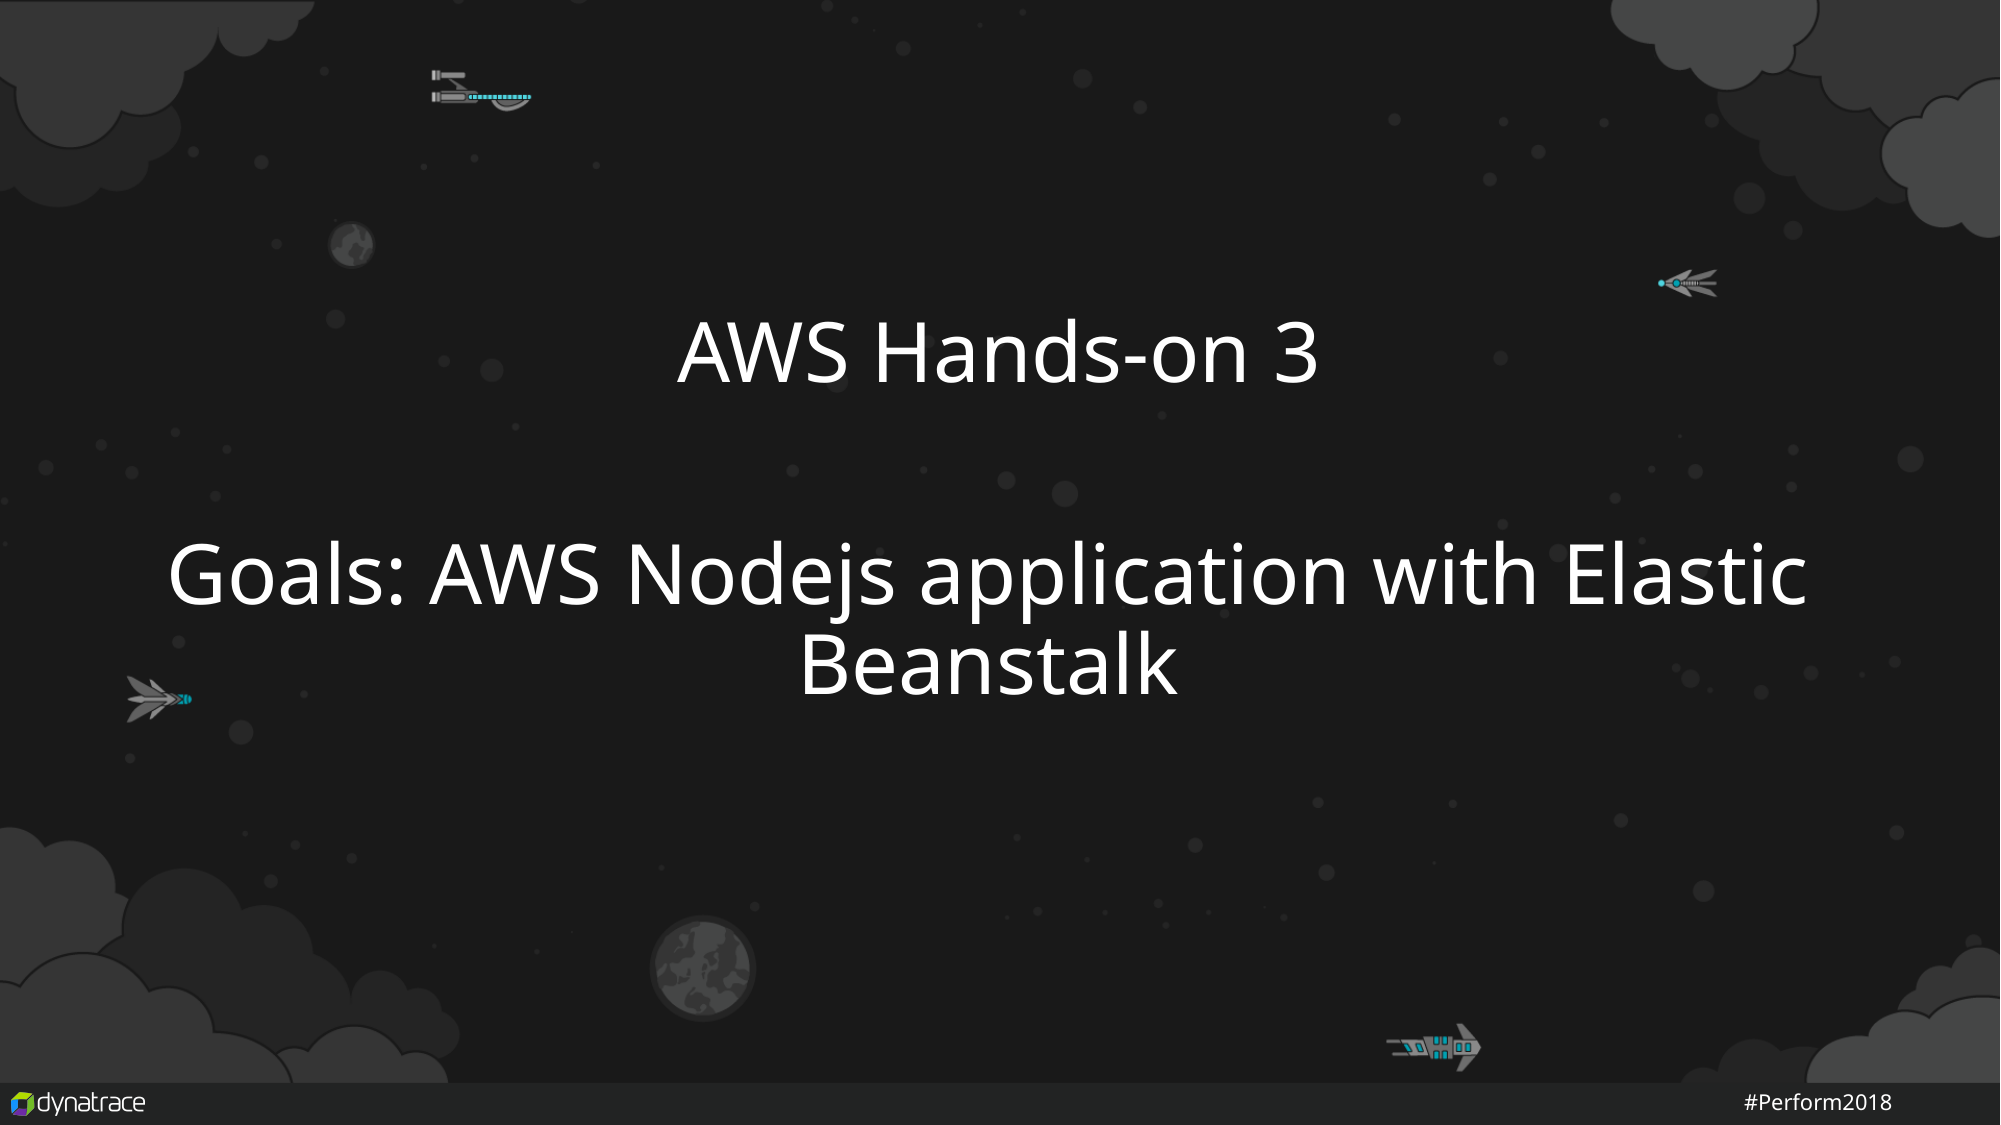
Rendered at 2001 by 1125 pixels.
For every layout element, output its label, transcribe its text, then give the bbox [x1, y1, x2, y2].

picture [0, 0, 2000, 1082]
picture [11, 1092, 145, 1116]
list AWS Hands-on 3 Goals: AWS Nodejs application with Elastic Beanstalk [0, 303, 1989, 444]
